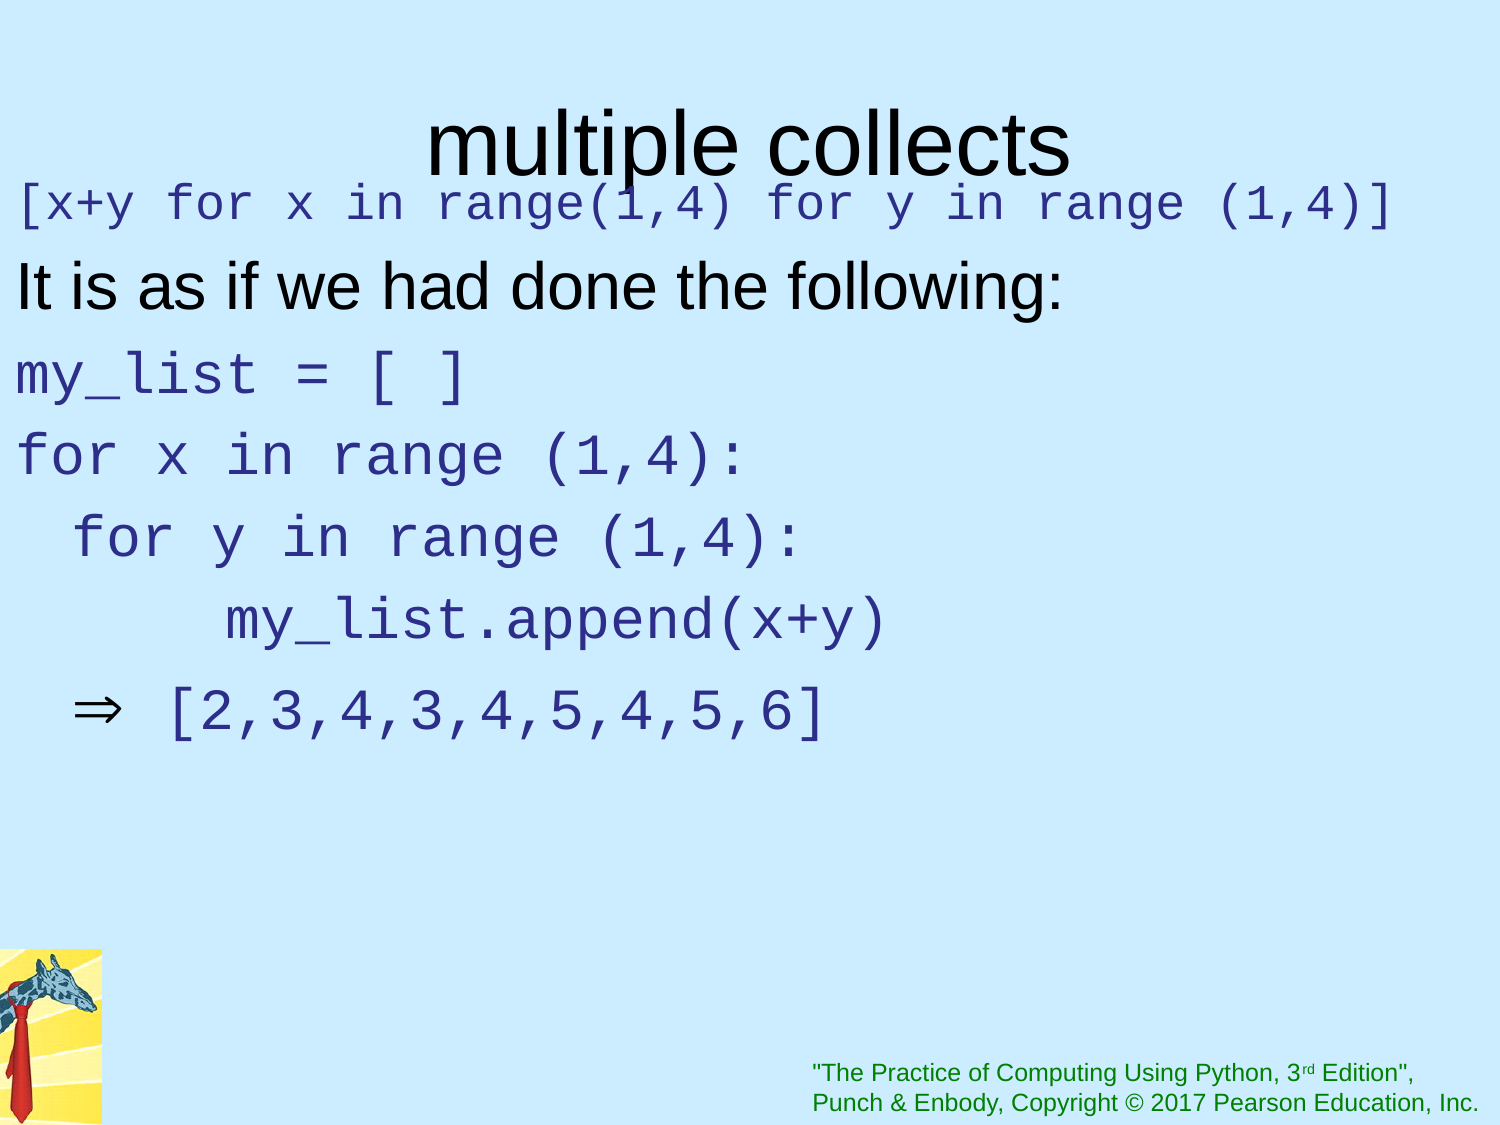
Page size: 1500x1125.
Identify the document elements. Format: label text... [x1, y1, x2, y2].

picture [0, 949, 102, 1125]
title multiple collects [75, 45, 1425, 162]
list [x+y for x in range(1,4) for y in range (1,4)] It is as if we had done the following: my_list = [ ] for x in range (1,4): for y in range (1,4): my_list.append(x+y)  [2,3,4,3,4,5,4,5,6] [0, 162, 1500, 905]
